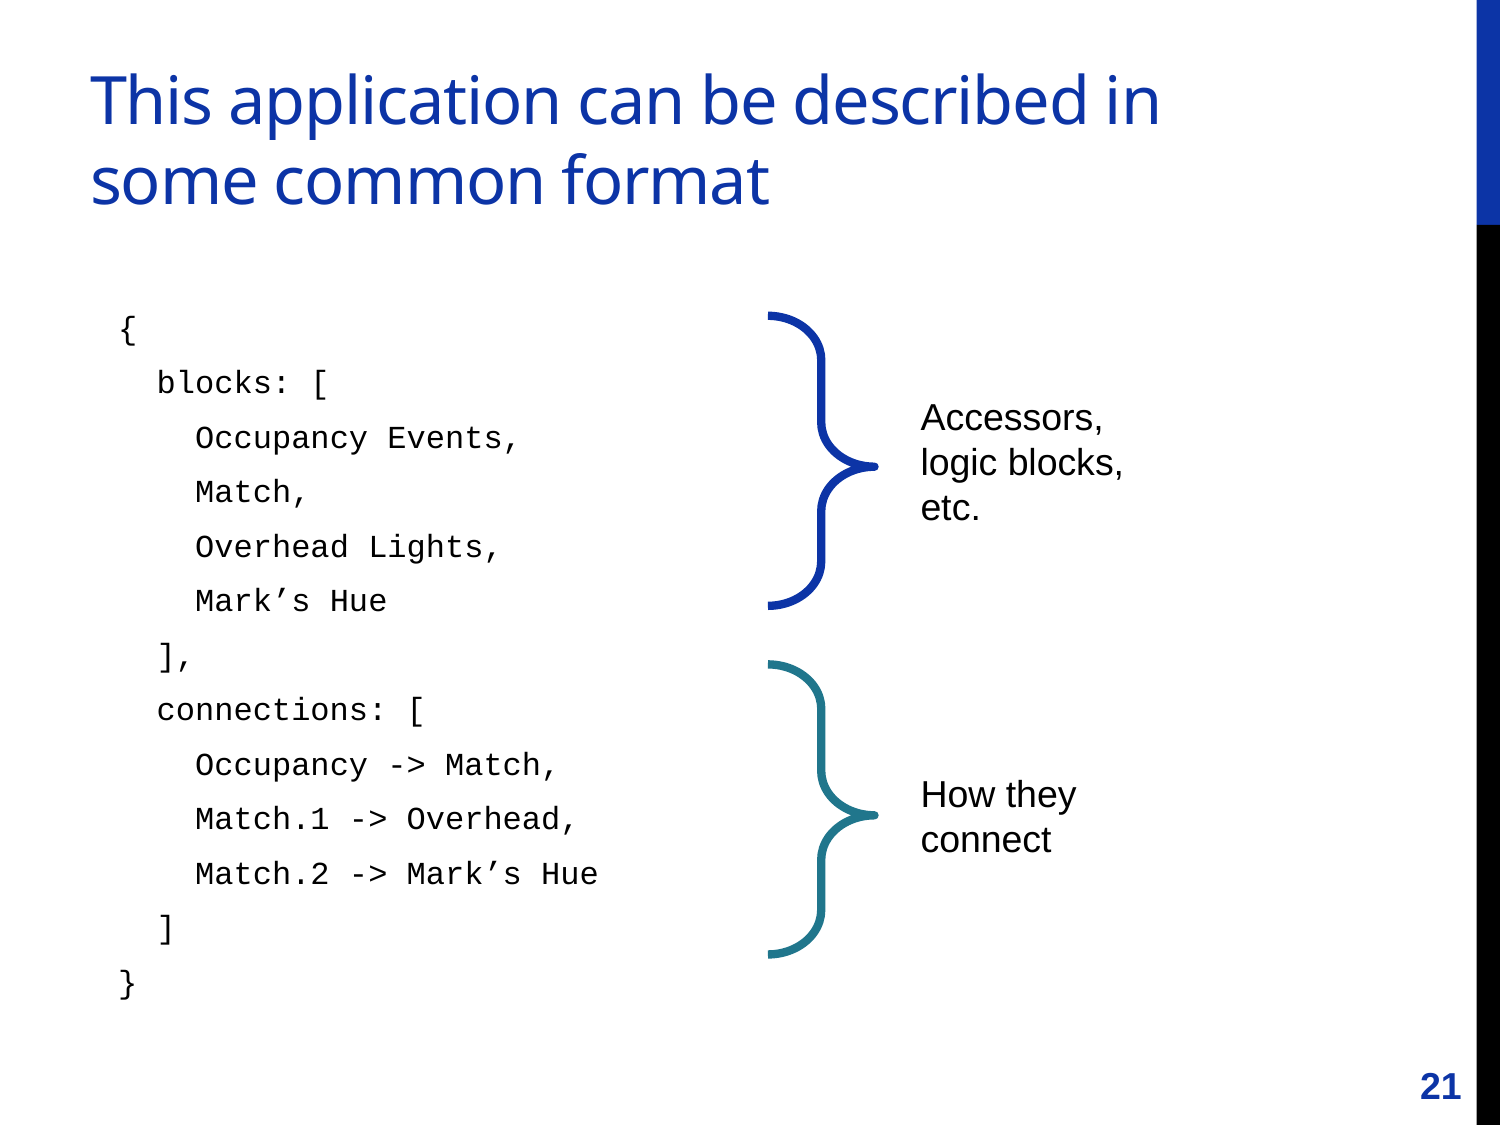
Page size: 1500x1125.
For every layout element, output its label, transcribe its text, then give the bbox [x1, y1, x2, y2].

text_box Accessors, logic blocks, etc. [905, 385, 1150, 536]
slide_number 21 [1272, 1054, 1477, 1115]
title This application can be described in some common format [75, 25, 1325, 250]
text_box [767, 662, 877, 957]
text_box How they connect [905, 762, 1150, 868]
text_box [767, 313, 877, 609]
list { blocks: [ Occupancy Events, Match, Overhead Lights, Mark’s Hue ], connections: [ Occupancy -> Match, Match.1 -> Overhead, Match.2 -> Mark’s Hue ] } [103, 299, 1397, 1014]
